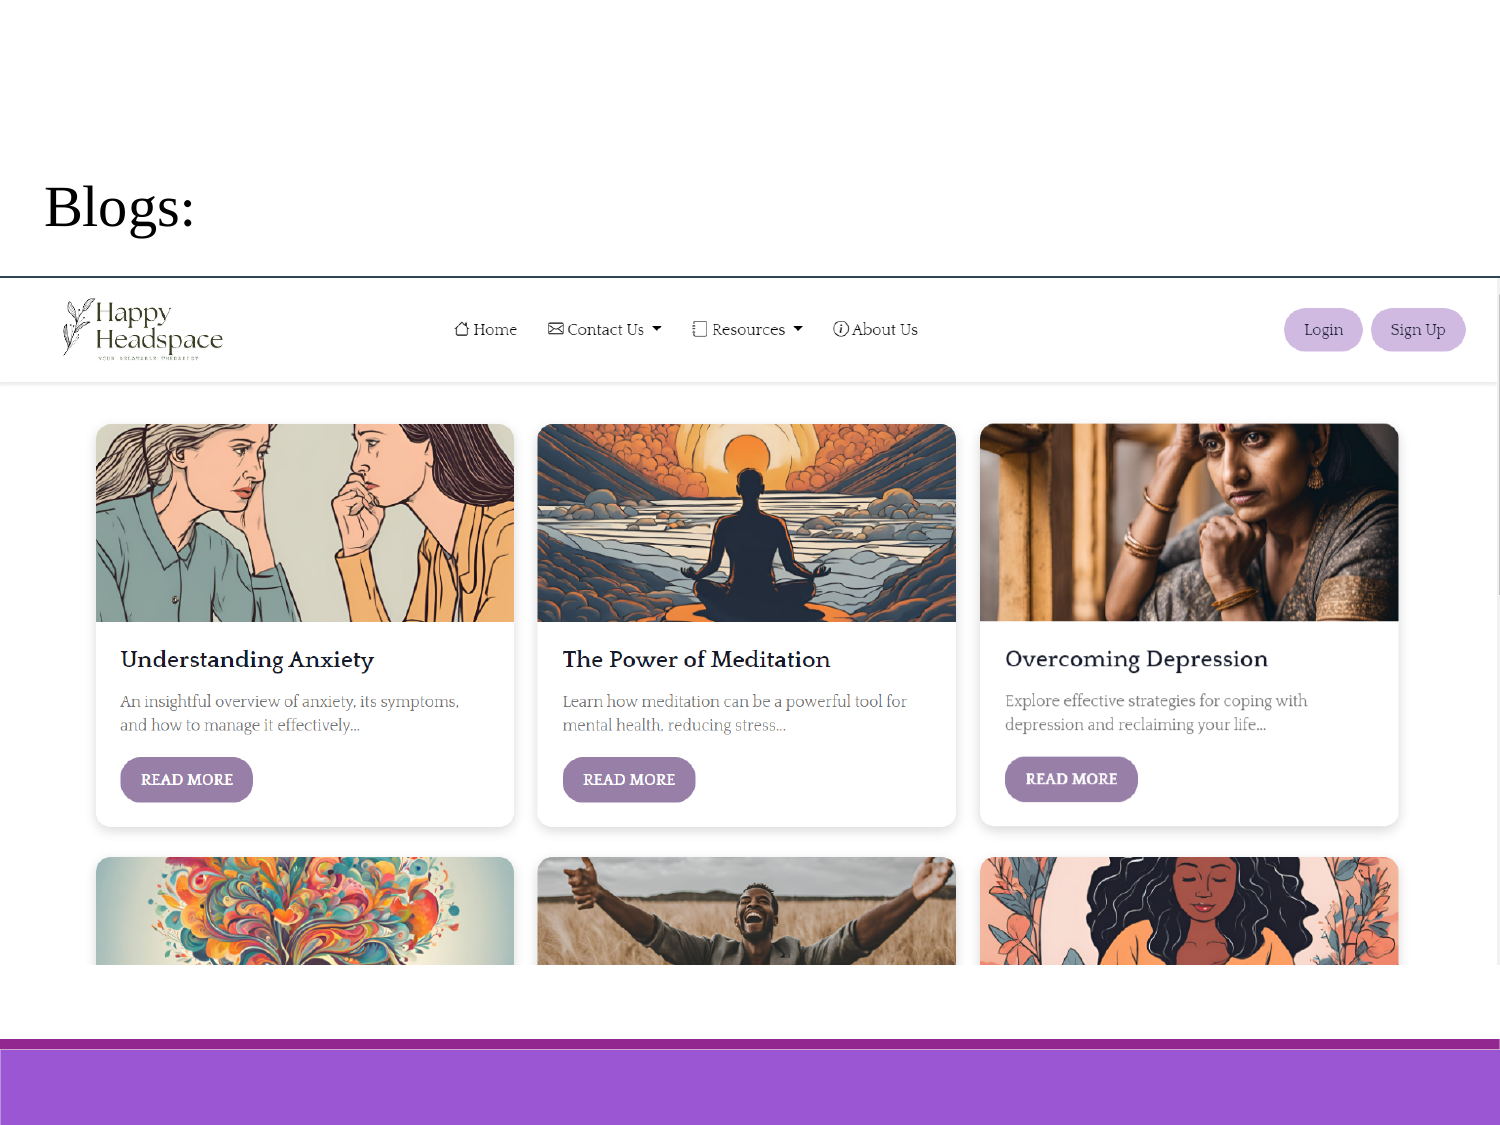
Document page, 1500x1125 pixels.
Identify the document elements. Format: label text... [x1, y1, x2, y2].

picture [0, 275, 1500, 965]
text_box Blogs: [29, 160, 680, 246]
